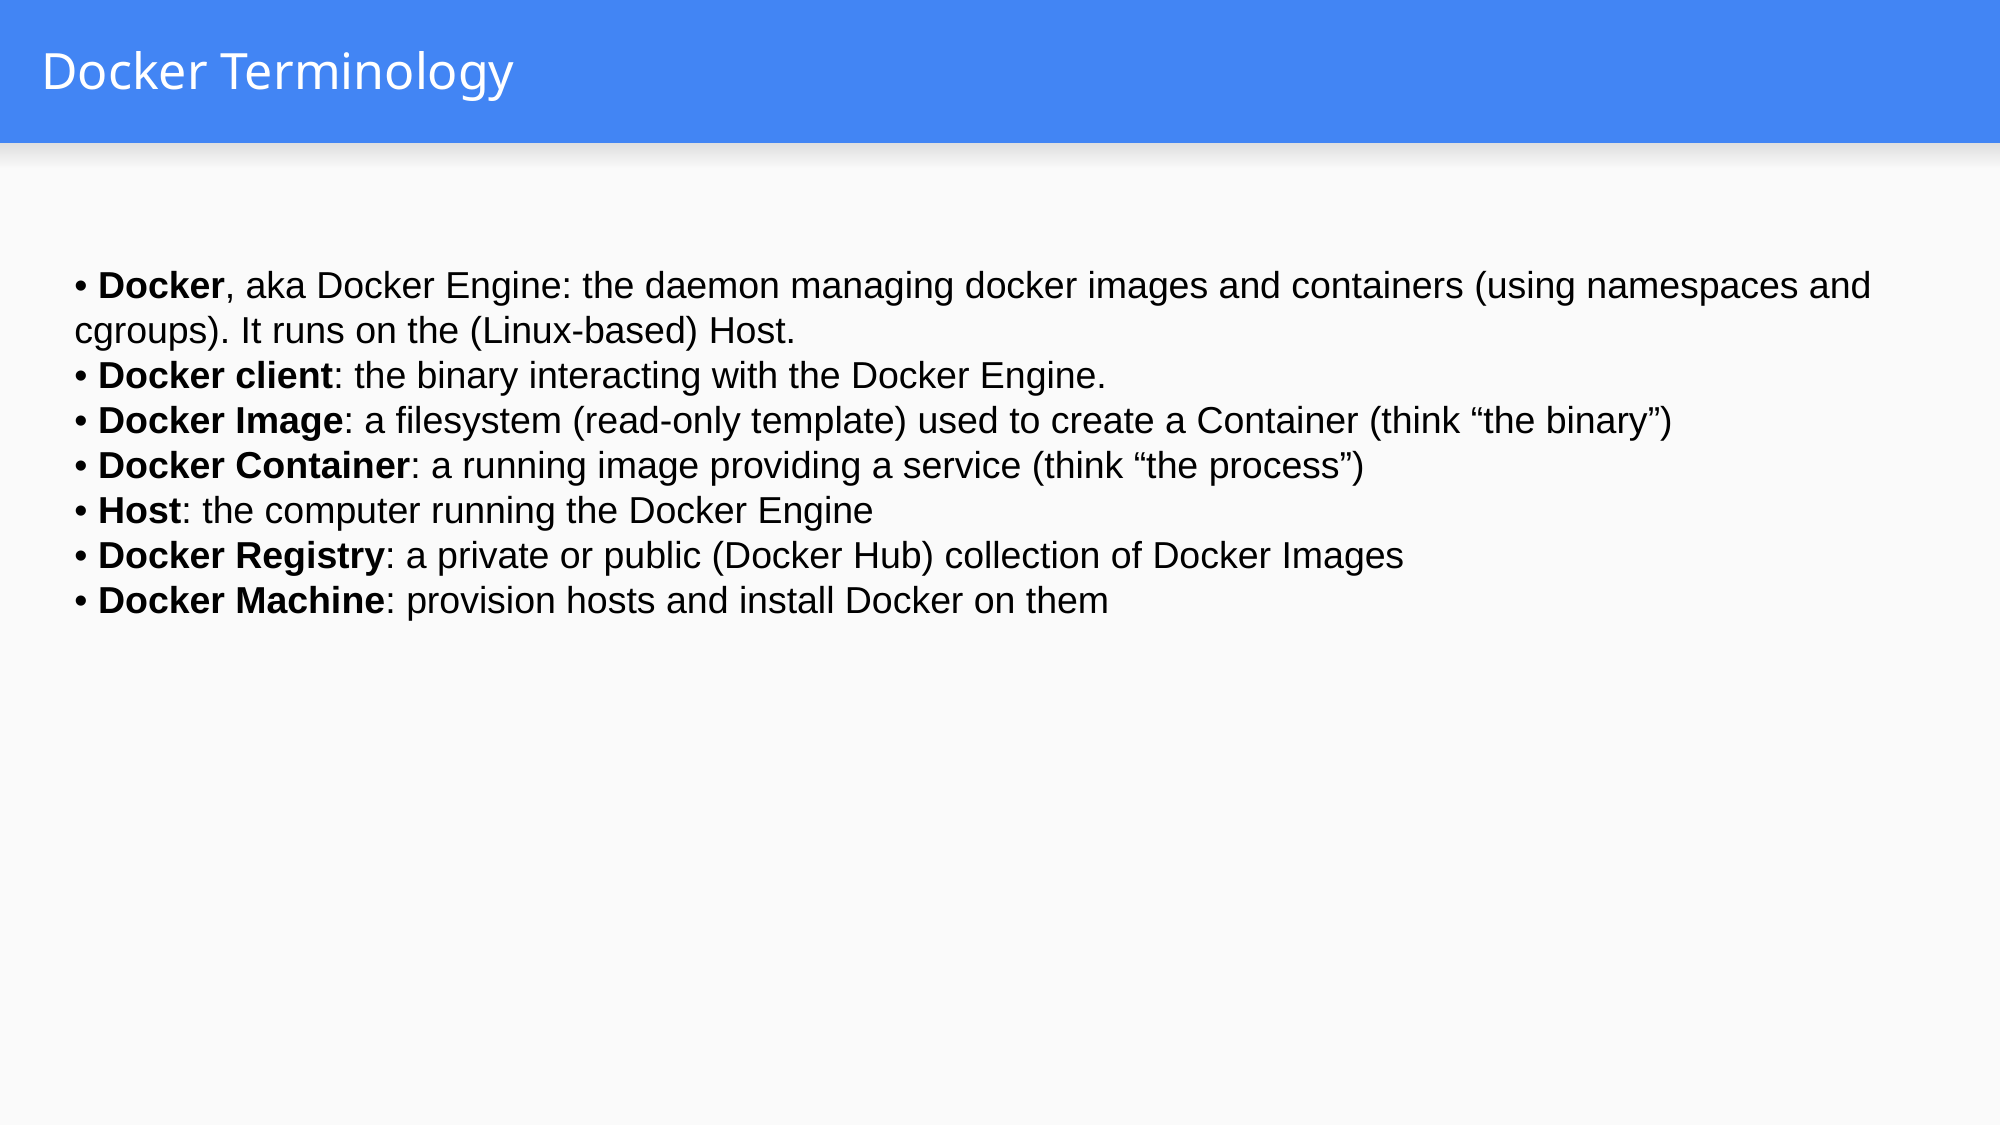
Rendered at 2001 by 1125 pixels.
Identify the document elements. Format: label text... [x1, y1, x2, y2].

text_box • Docker, aka Docker Engine: the daemon managing docker images and containers (using namespaces and cgroups). It runs on the (Linux-based) Host. • Docker client: the binary interacting with the Docker Engine. • Docker Image: a filesystem (read-only template) used to create a Container (think “the binary”) • Docker Container: a running image providing a service (think “the process”) • Host: the computer running the Docker Engine • Docker Registry: a private or public (Docker Hub) collection of Docker Images • Docker Machine: provision hosts and install Docker on them [59, 254, 1920, 845]
title Docker Terminology [21, 3, 1953, 136]
